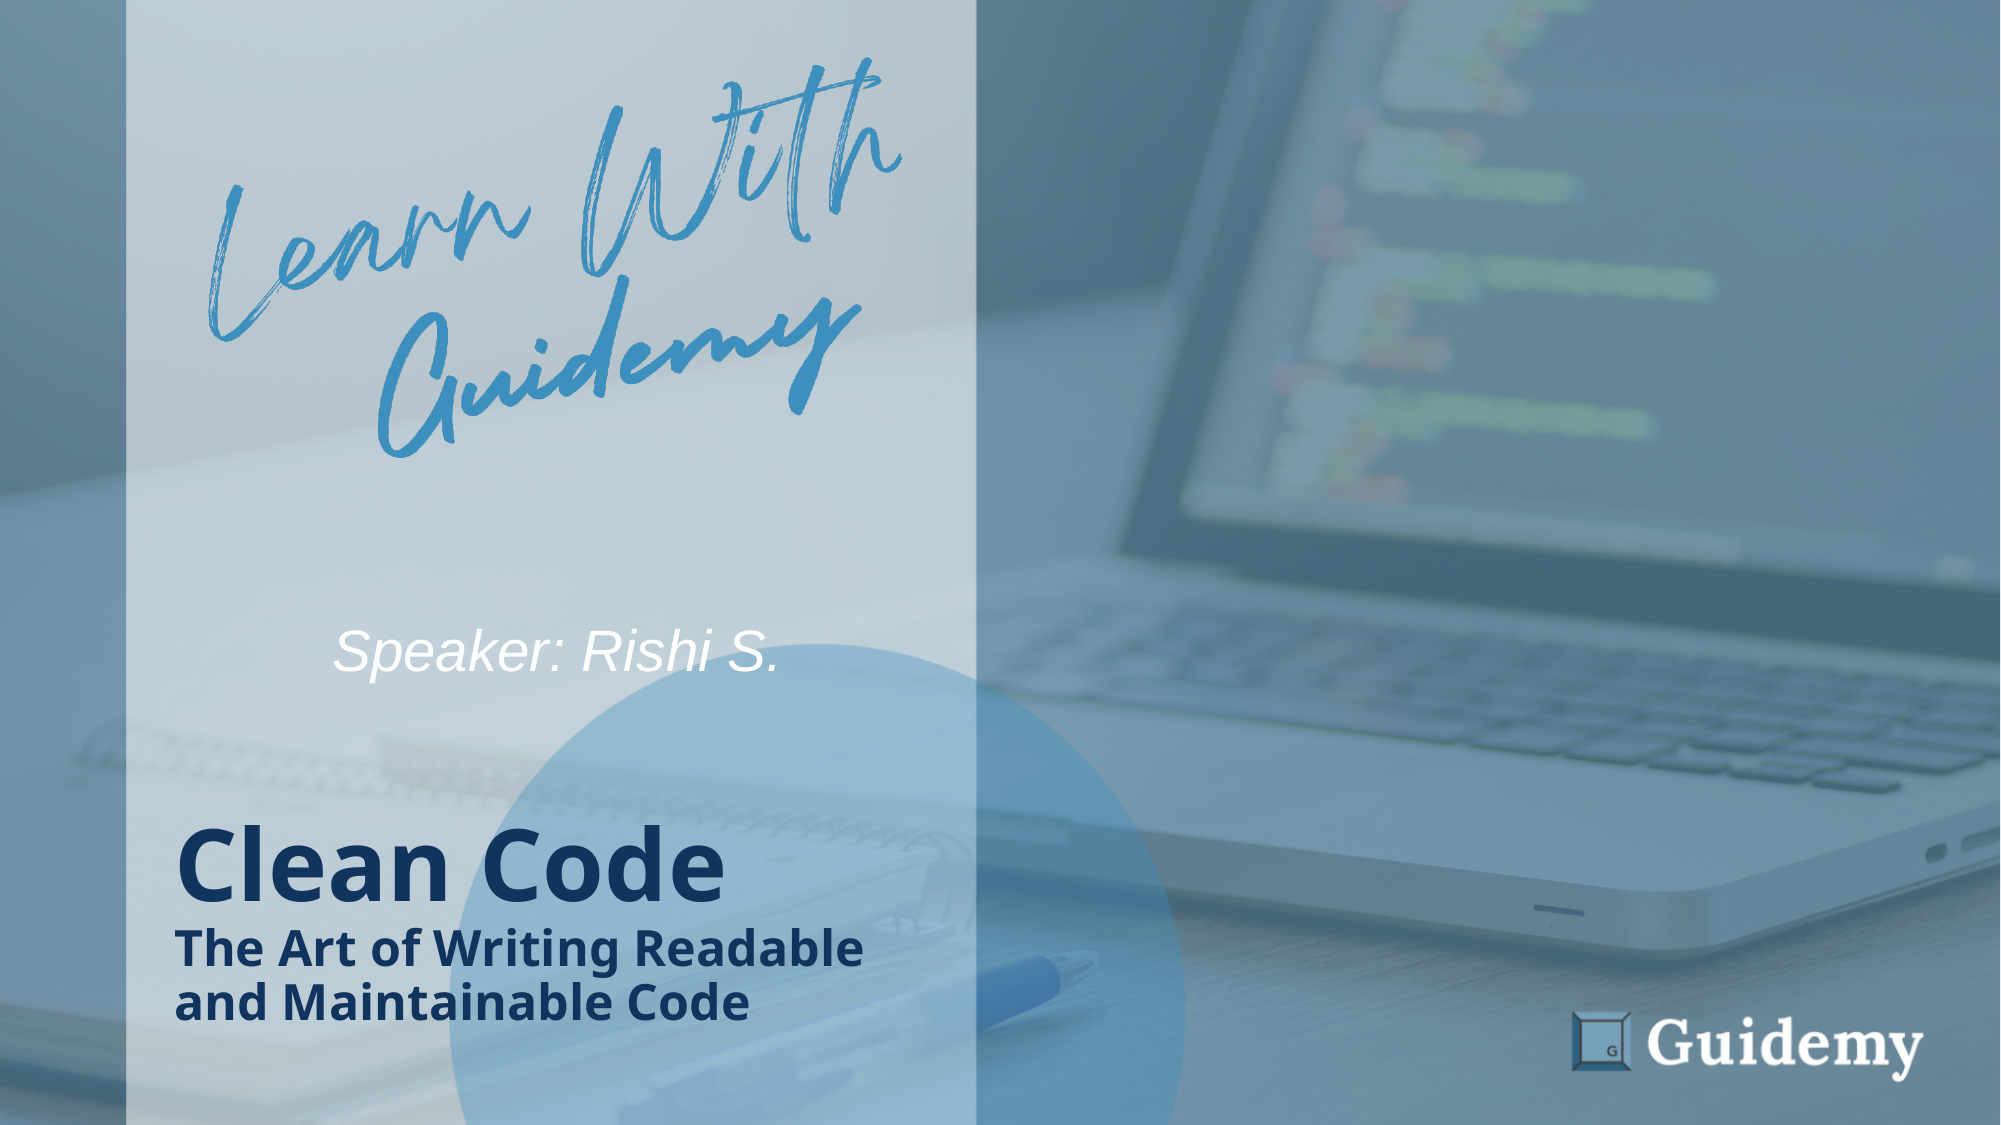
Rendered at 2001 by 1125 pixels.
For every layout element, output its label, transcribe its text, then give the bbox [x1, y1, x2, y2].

subtitle Speaker: Rishi S. [190, 620, 926, 683]
text_box Clean Code The Art of Writing Readable and Maintainable Code [159, 809, 957, 1039]
picture [0, 0, 2001, 1125]
